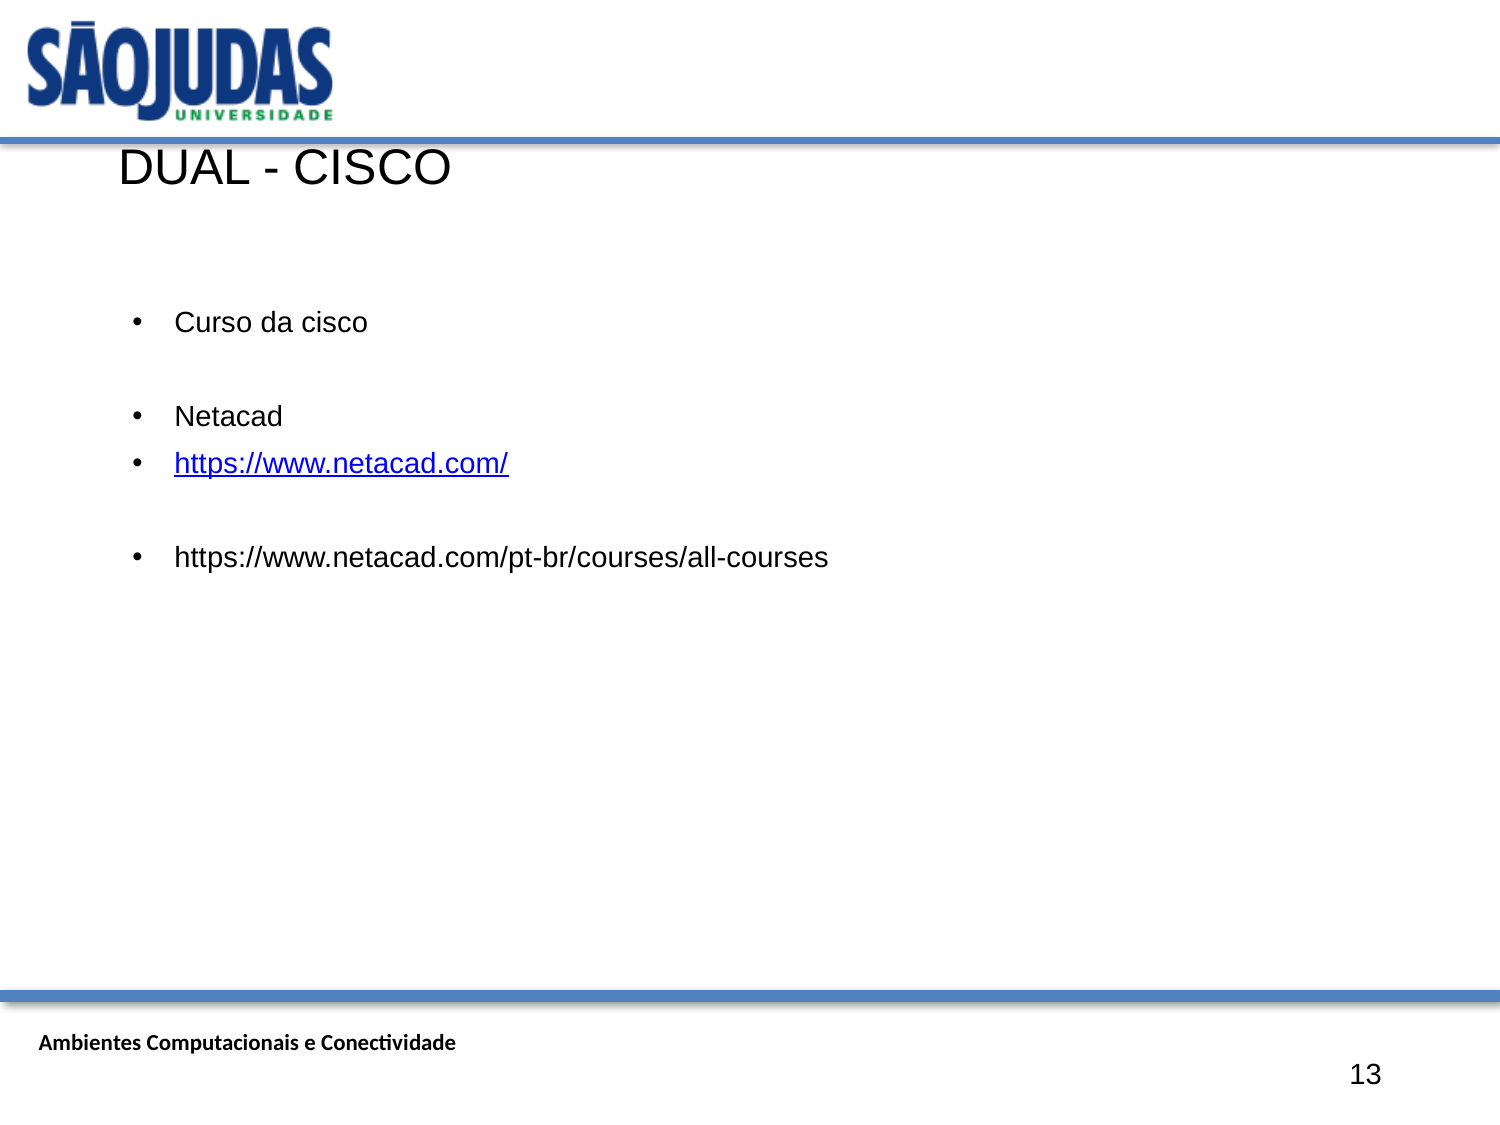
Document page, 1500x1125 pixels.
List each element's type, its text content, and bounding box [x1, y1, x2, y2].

title DUAL - CISCO [103, 59, 1397, 278]
slide_number 13 [1059, 1042, 1397, 1103]
picture [23, 0, 336, 129]
list Curso da cisco Netacad https://www.netacad.com/ https://www.netacad.com/pt-br/courses/all-courses [103, 299, 1397, 1014]
